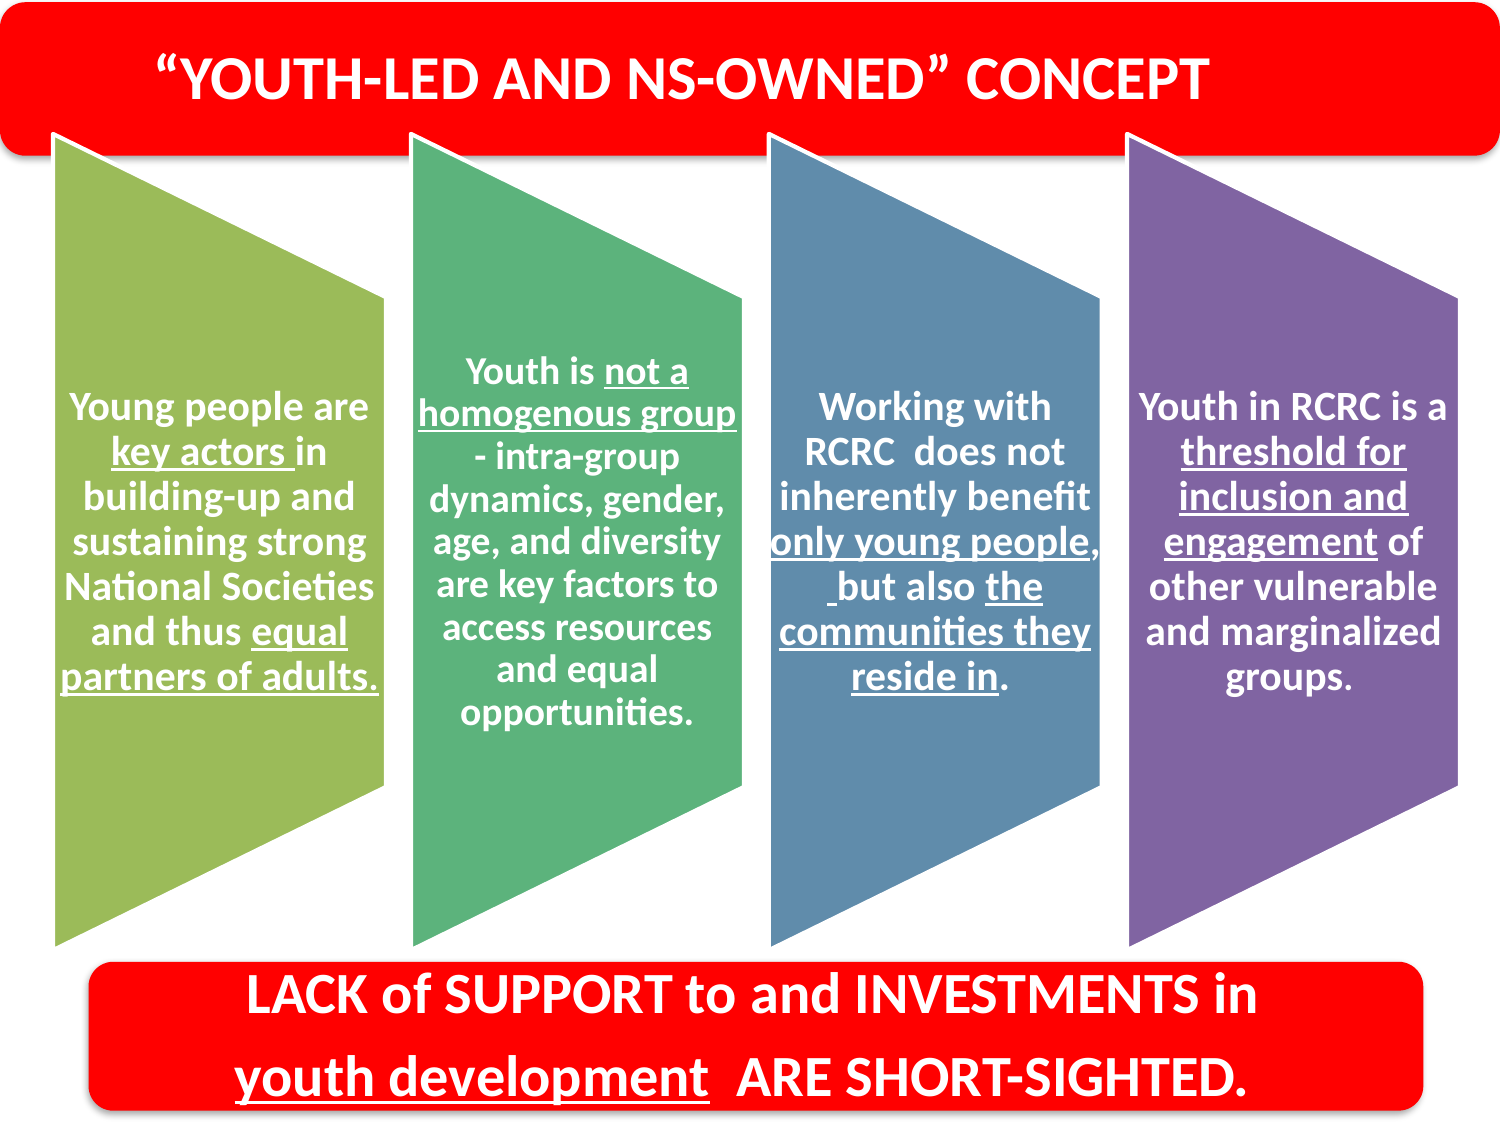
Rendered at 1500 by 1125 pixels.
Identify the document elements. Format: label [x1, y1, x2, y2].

list [52, 133, 1461, 951]
text_box [88, 961, 1424, 1111]
text_box [0, 1, 1500, 156]
